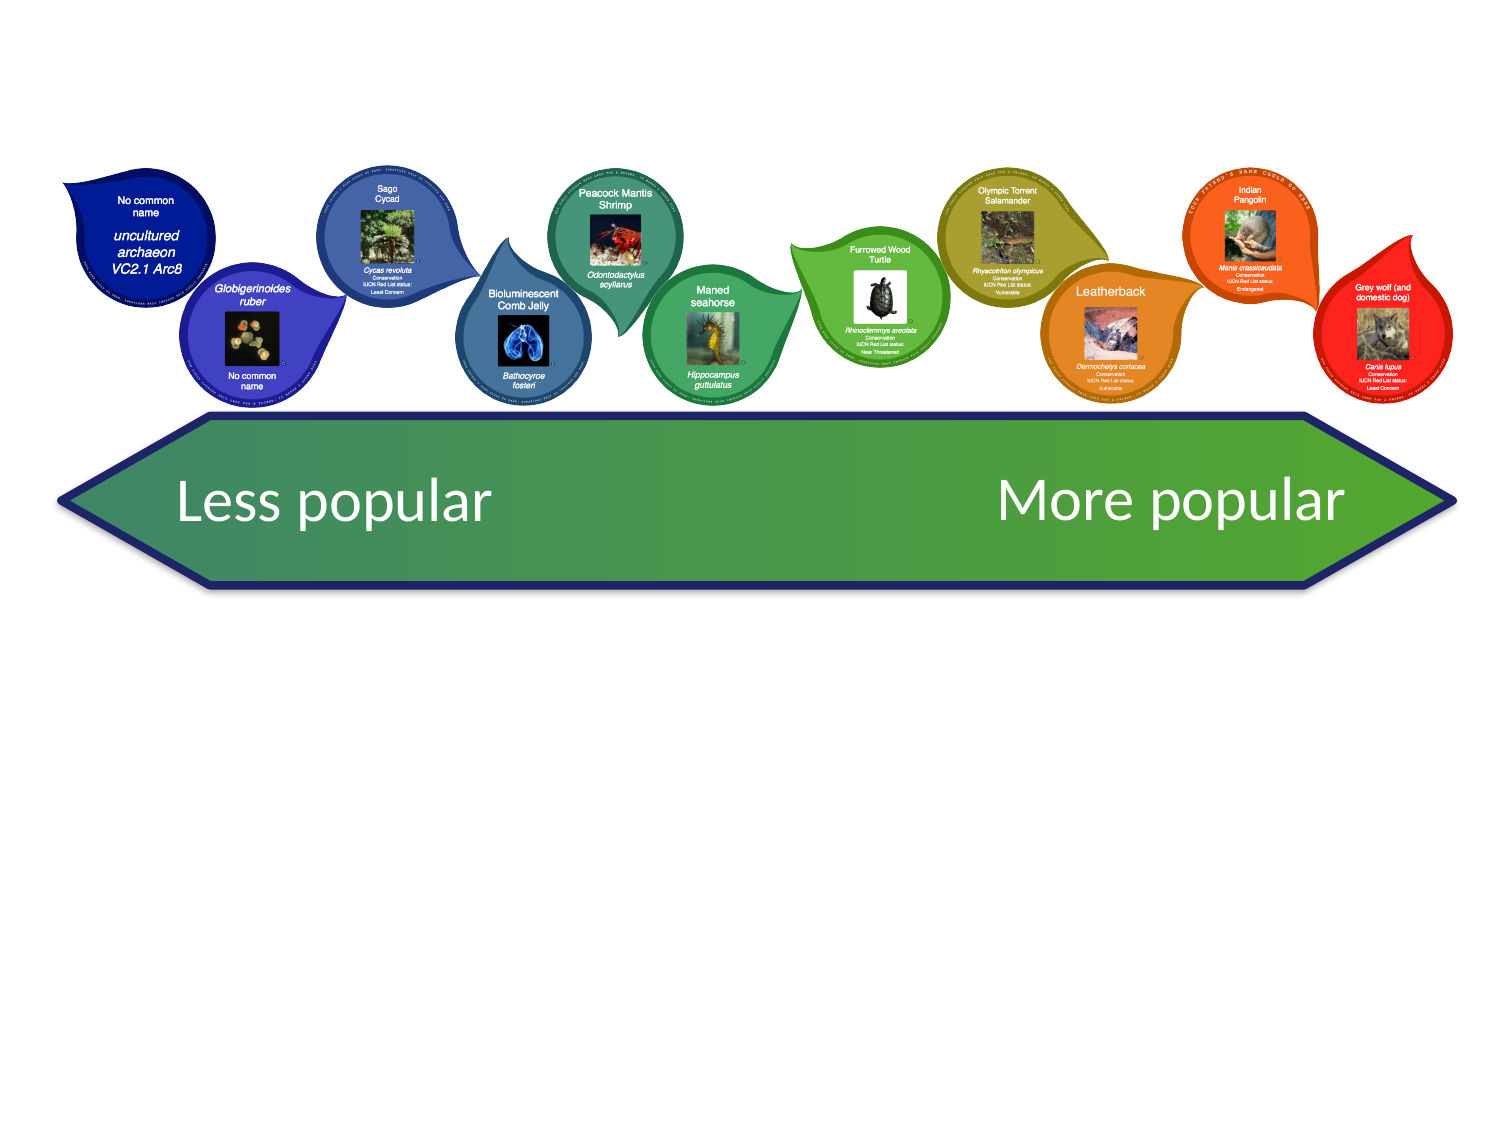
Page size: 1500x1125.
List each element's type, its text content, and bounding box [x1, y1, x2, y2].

text_box Less popular [161, 451, 528, 542]
text_box More popular [770, 451, 1362, 541]
text_box [60, 415, 1454, 587]
picture [61, 165, 1454, 408]
